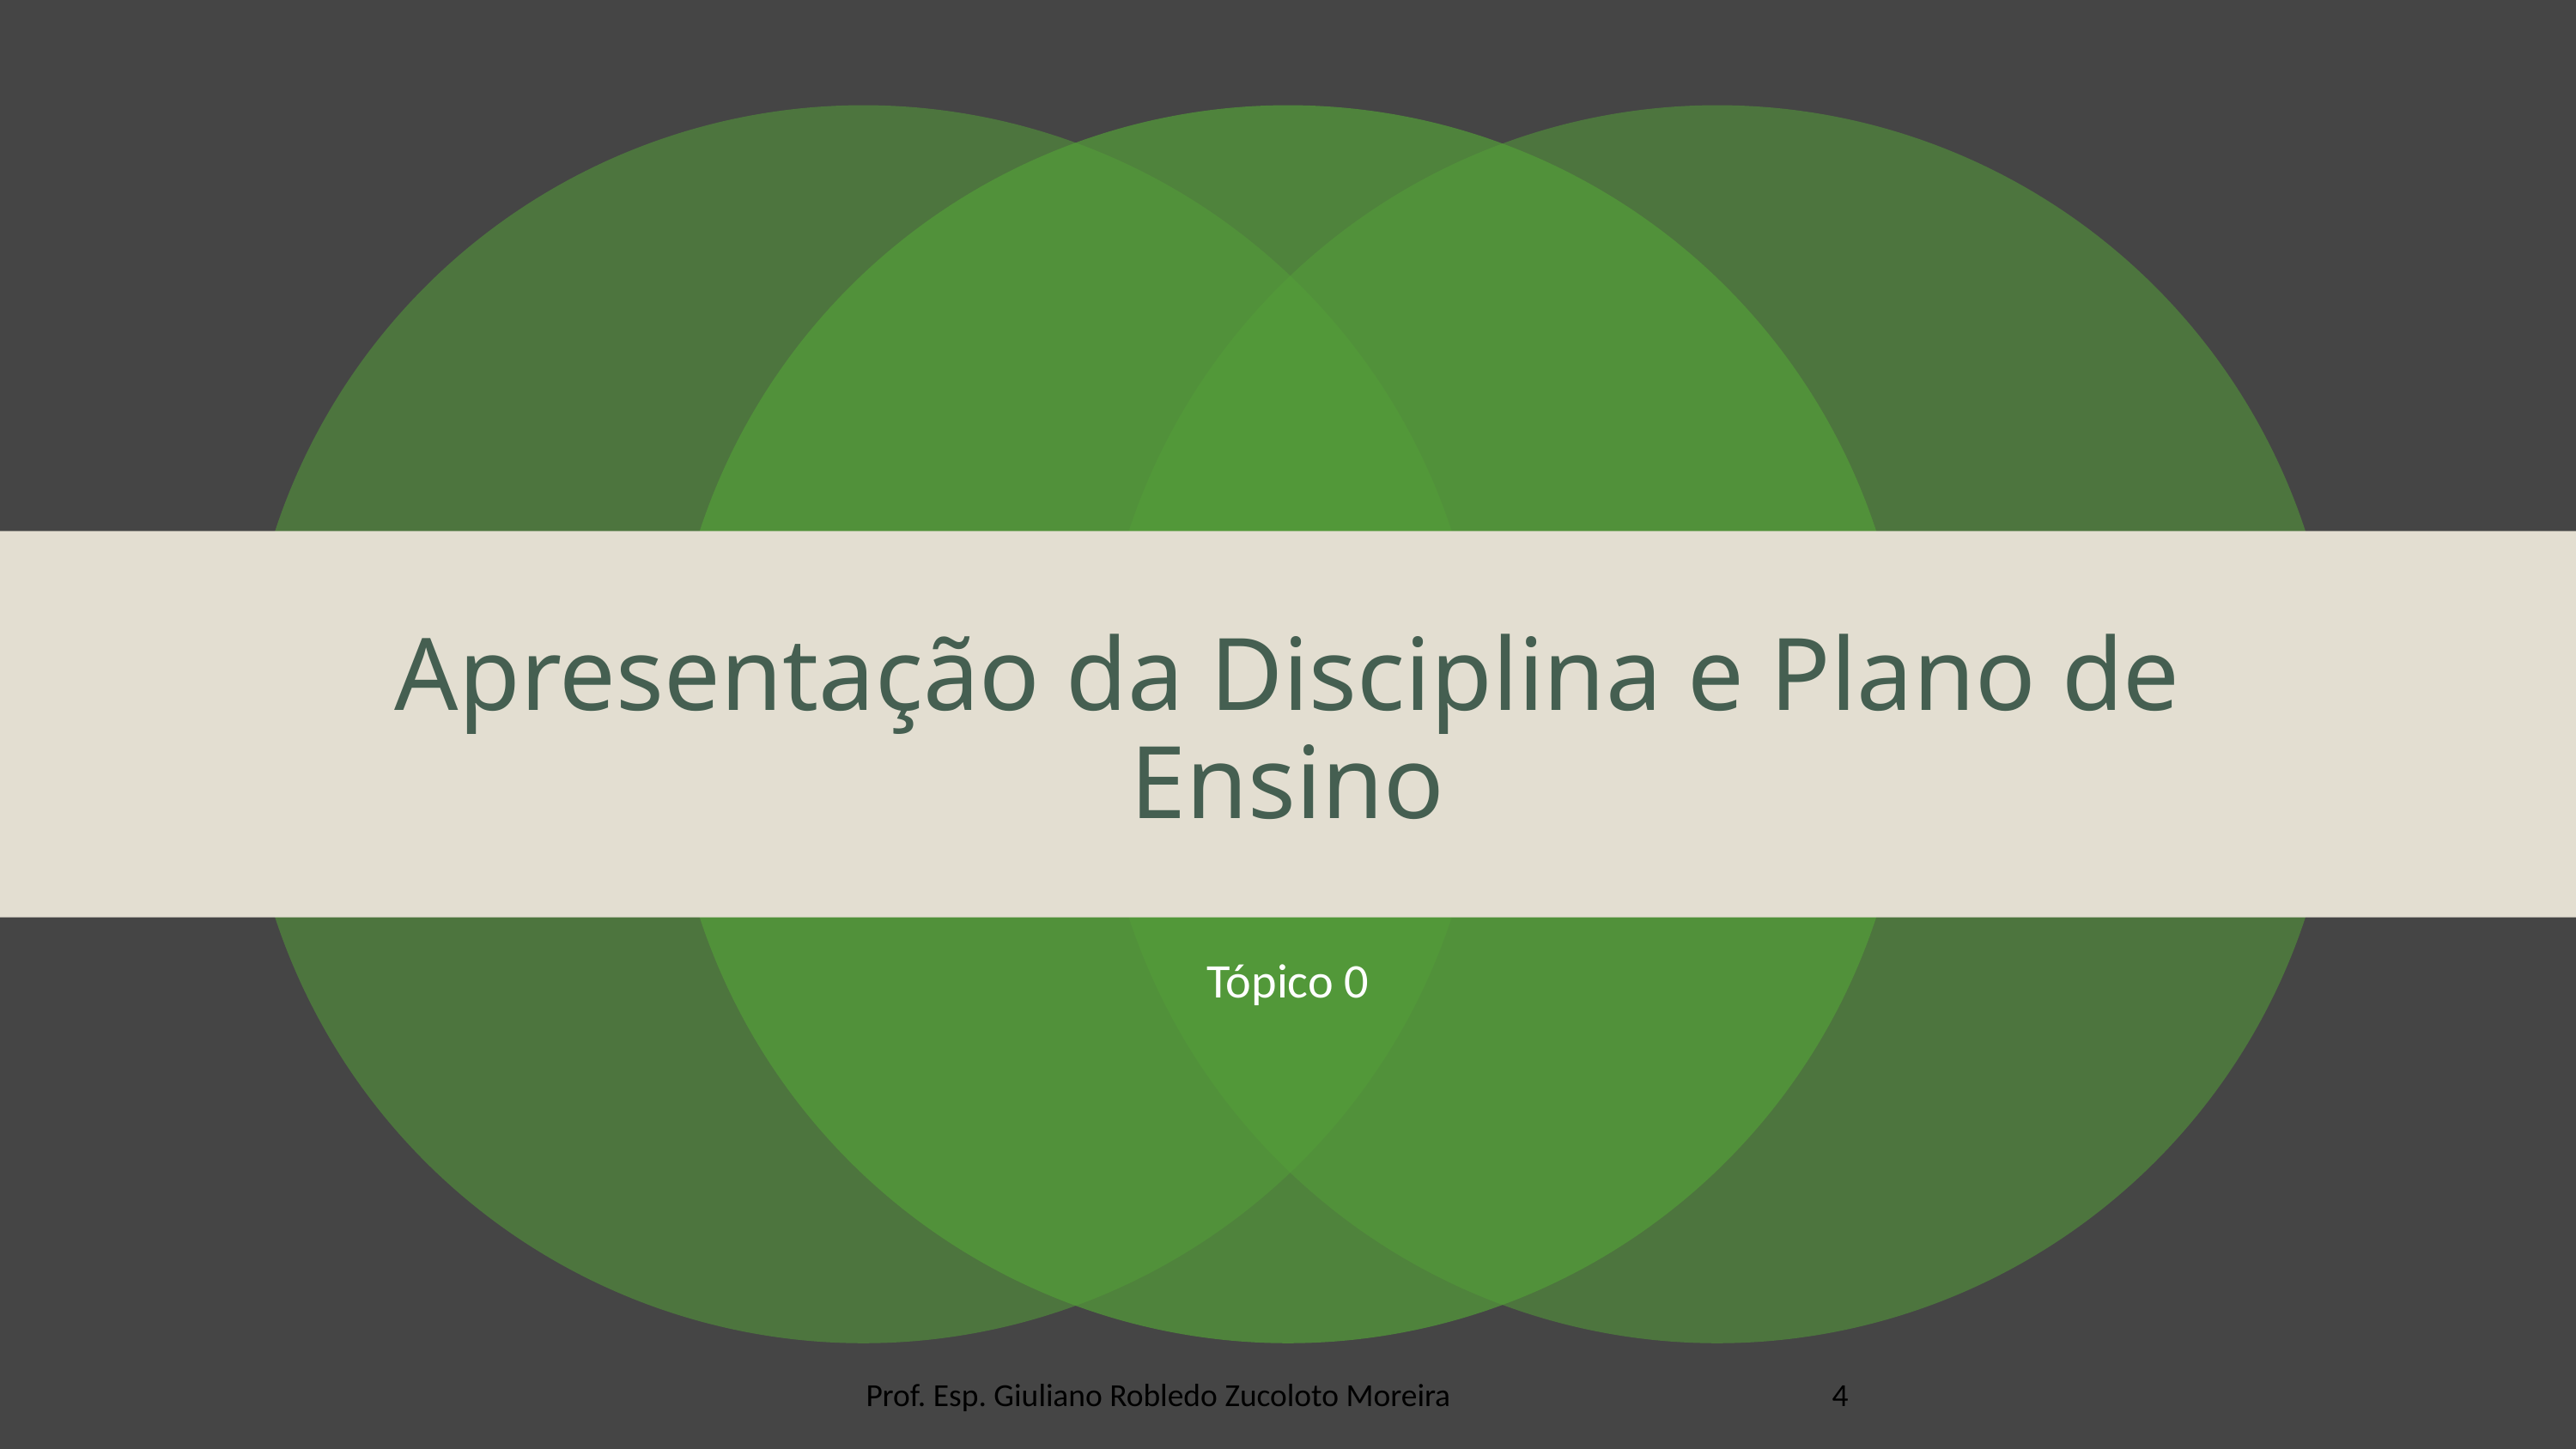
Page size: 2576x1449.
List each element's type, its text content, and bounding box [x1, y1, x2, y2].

footer Prof. Esp. Giuliano Robledo Zucoloto Moreira [853, 1343, 1723, 1420]
slide_number 4 [1819, 1343, 2399, 1420]
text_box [244, 105, 2336, 1343]
text_box [0, 530, 244, 919]
text_box [2336, 530, 2576, 919]
